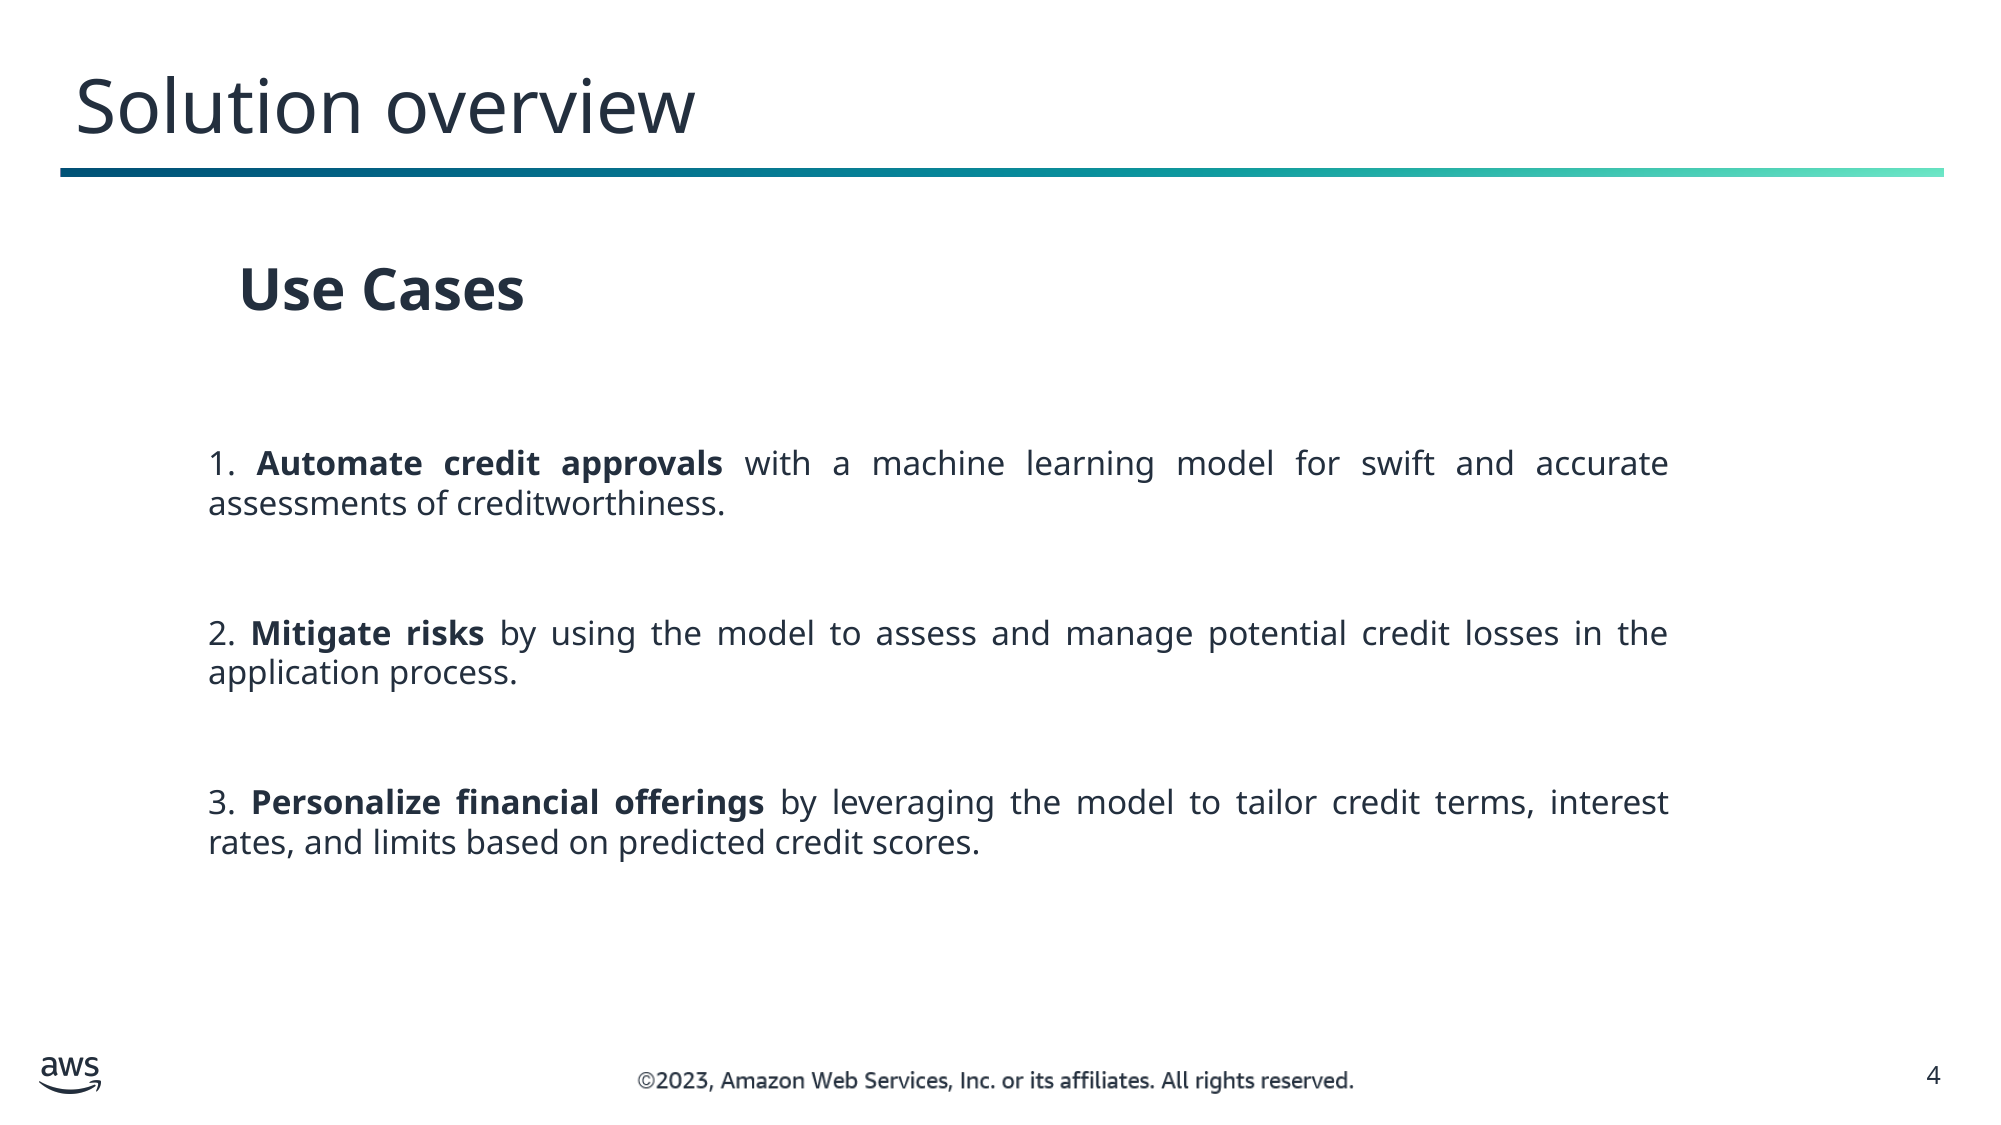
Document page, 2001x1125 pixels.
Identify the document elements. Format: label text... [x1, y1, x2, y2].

list Use Cases 1. Automate credit approvals with a machine learning model for swift and accurate assessments of creditworthiness. 2. Mitigate risks by using the model to assess and manage potential credit losses in the application process. 3. Personalize financial offerings by leveraging the model to tailor credit terms, interest rates, and limits based on predicted credit scores. [193, 179, 1686, 1055]
slide_number 4 [1861, 1057, 1941, 1095]
picture [681, 168, 1944, 177]
picture [39, 1057, 101, 1094]
picture [621, 1057, 1378, 1109]
title Solution overview [60, 49, 1941, 170]
